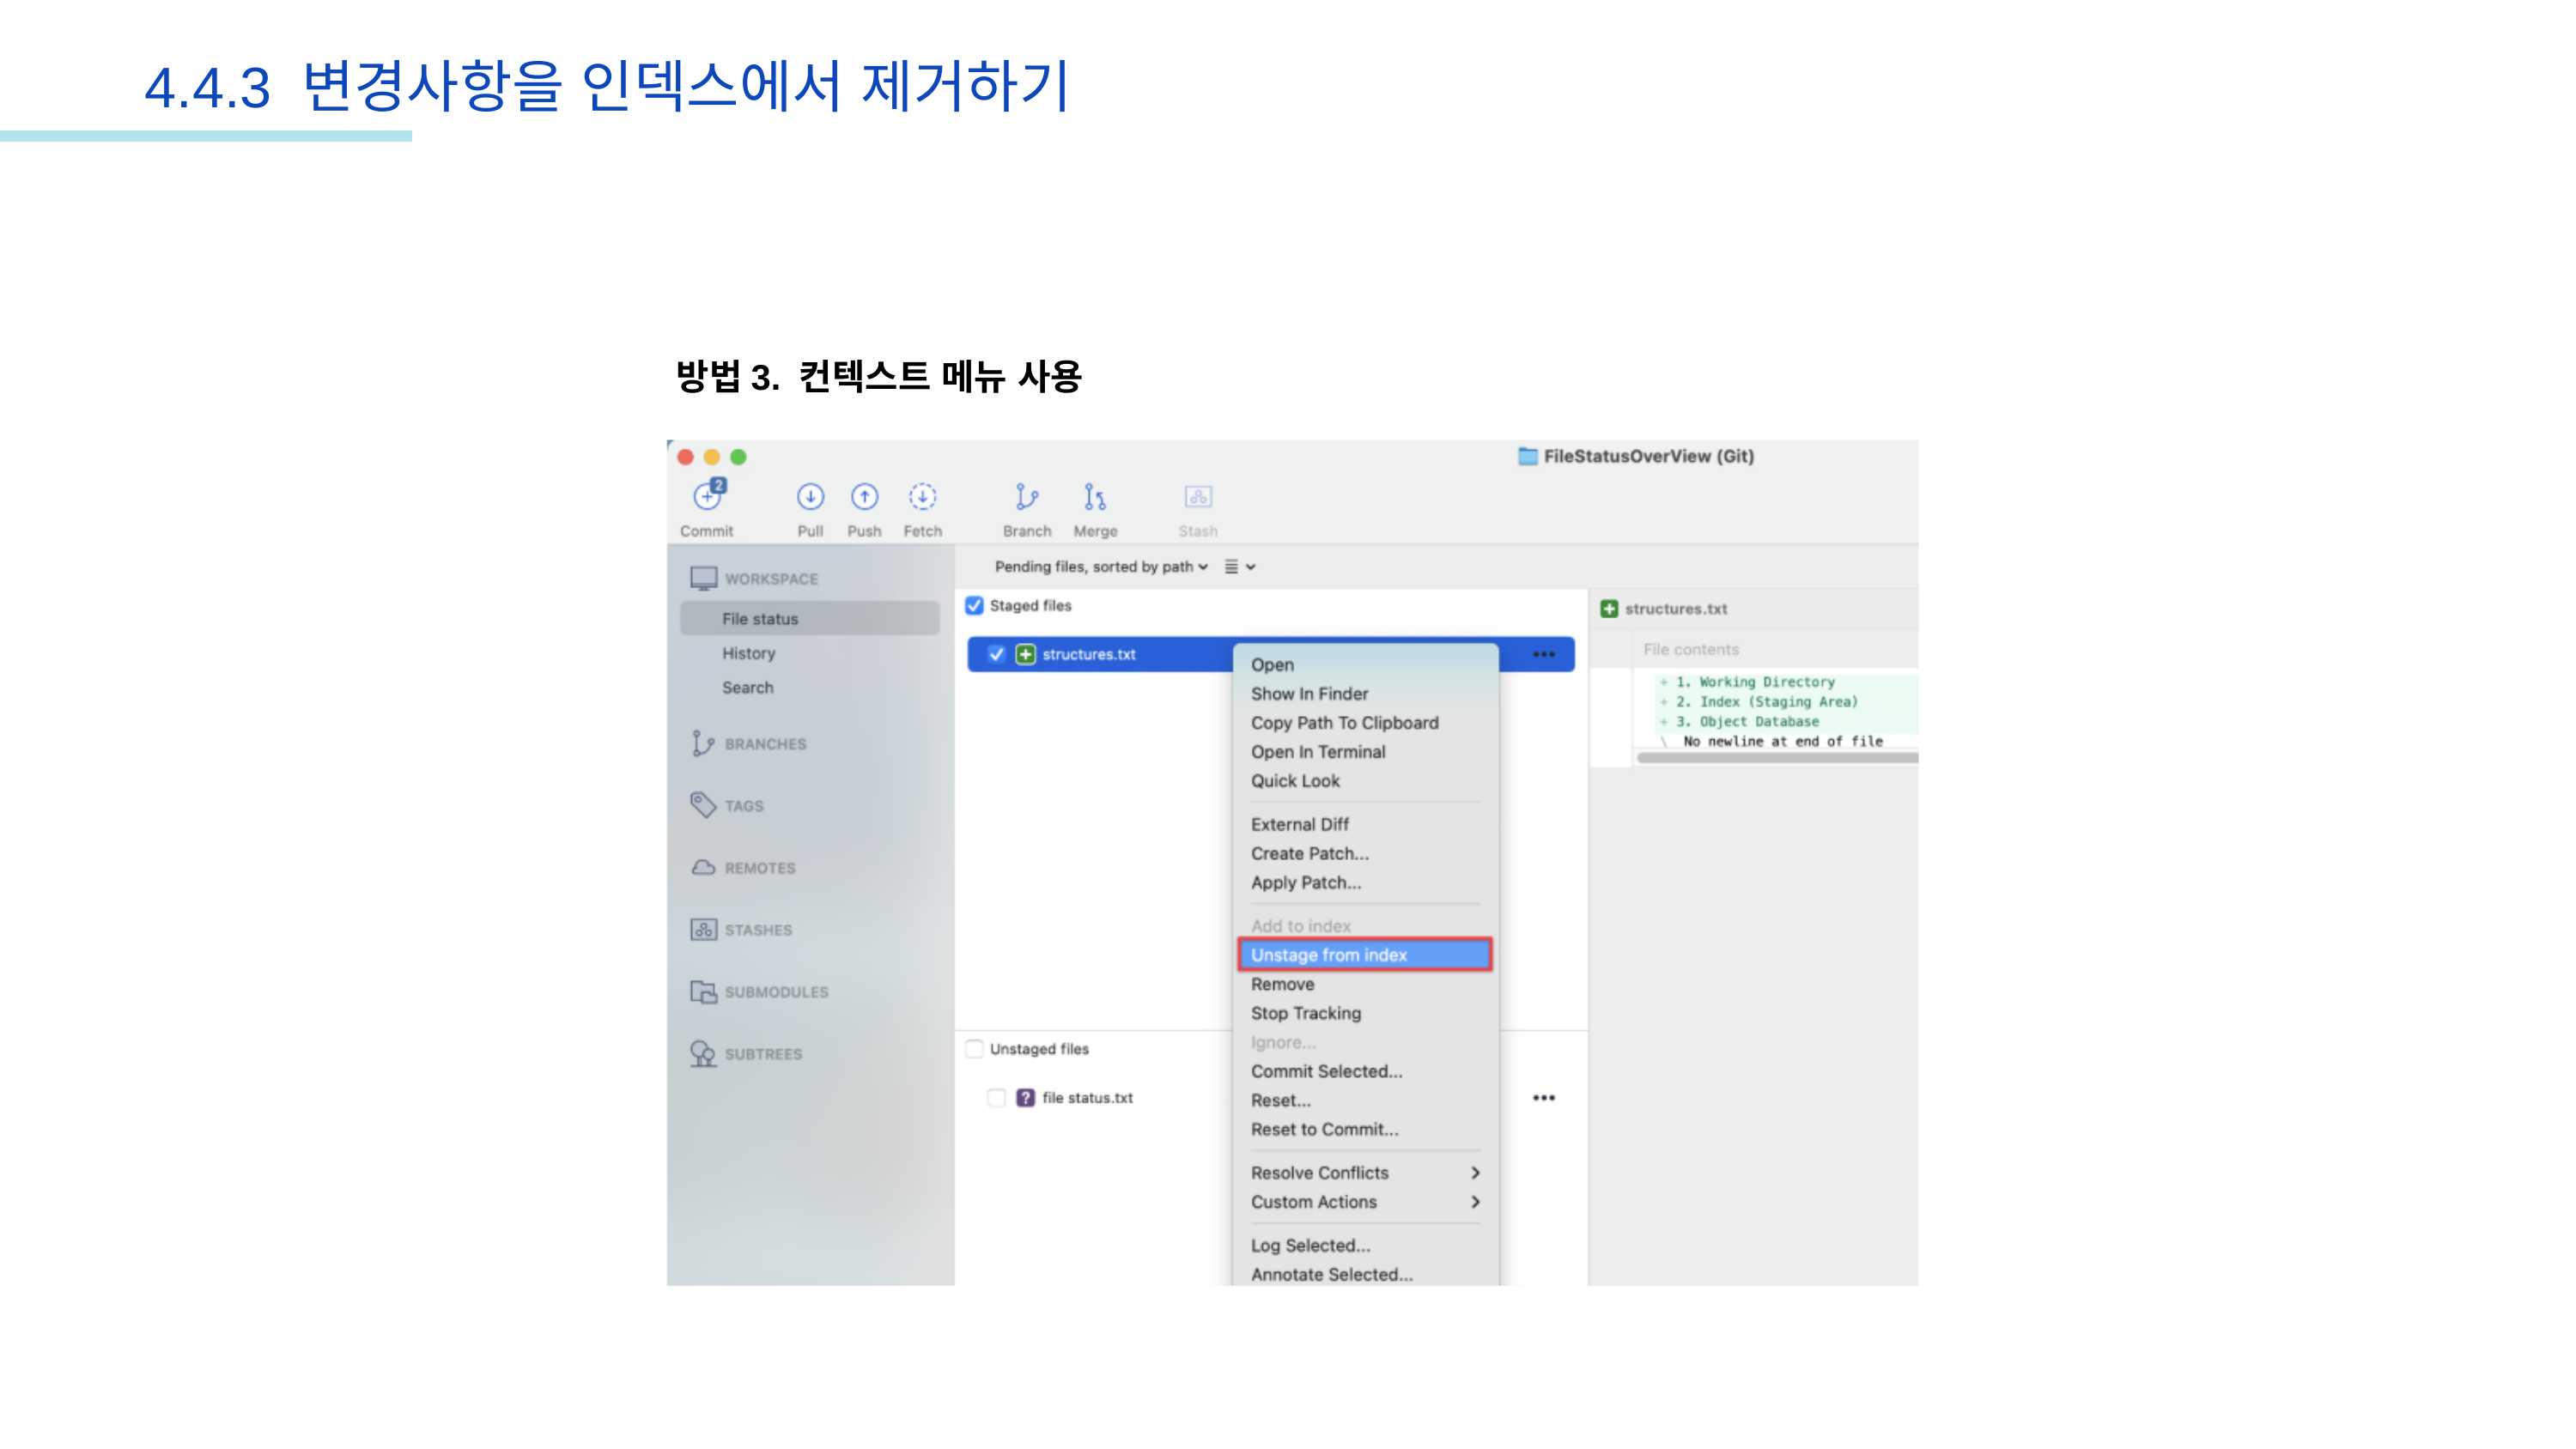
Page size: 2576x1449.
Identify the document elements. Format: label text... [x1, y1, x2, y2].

text_box 방법3. 컨텍스트 메뉴 사용 [663, 348, 1097, 404]
text_box [0, 130, 412, 142]
picture [659, 427, 1929, 1300]
text_box 4.4.3 변경사항을 인덱스에서 제거하기 [144, 36, 1971, 119]
